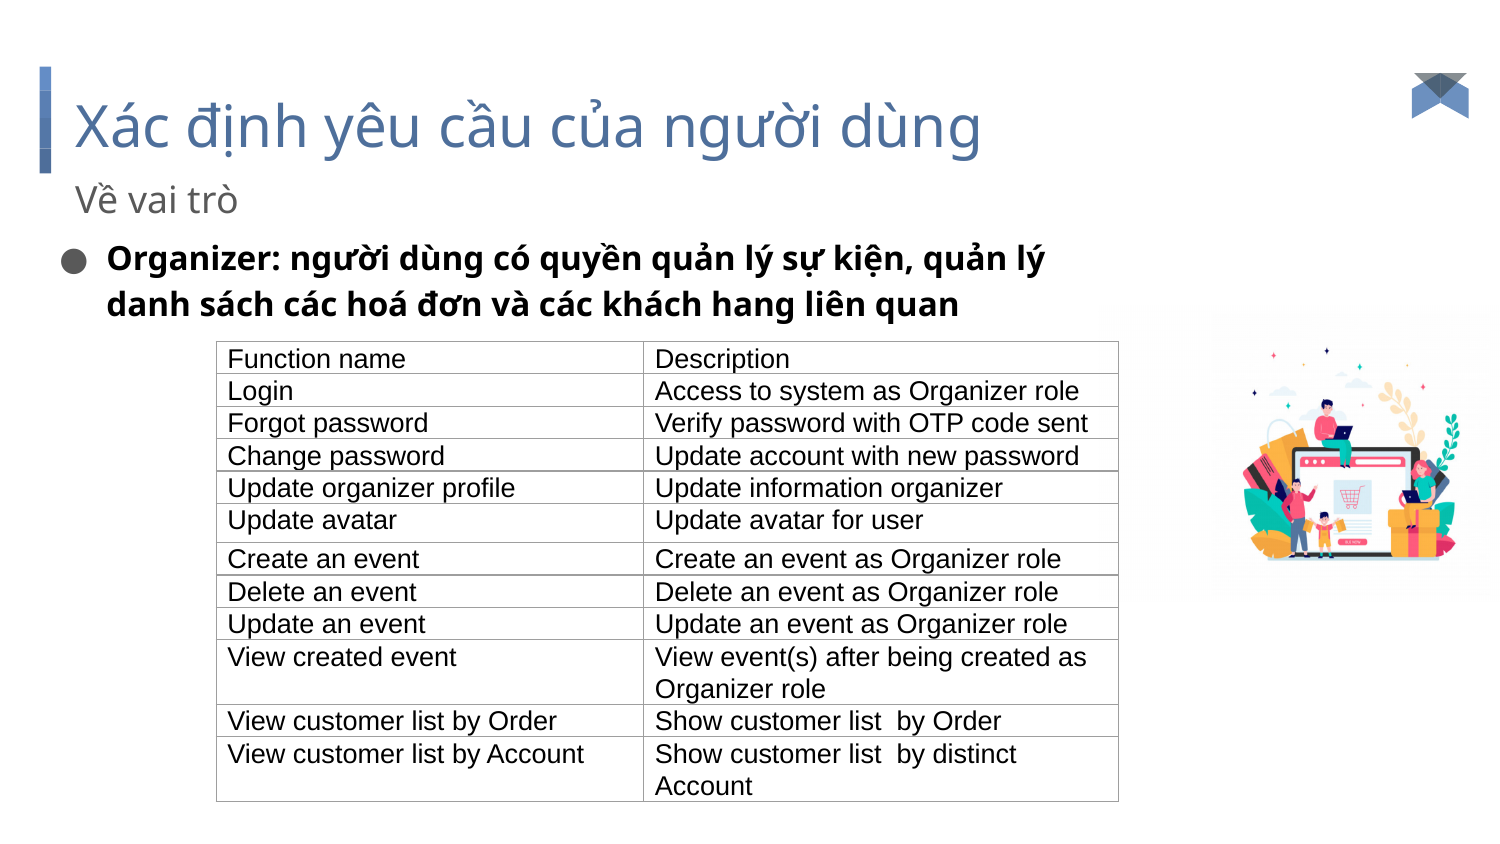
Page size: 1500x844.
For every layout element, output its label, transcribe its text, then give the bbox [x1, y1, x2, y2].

table_cell View customer list by Account [217, 737, 643, 801]
table_cell Login [217, 374, 643, 406]
table_header Description [644, 342, 1093, 373]
subtitle Về vai trò [60, 154, 1449, 219]
table_cell Create an event as Organizer role [644, 543, 1093, 574]
picture [1098, 305, 1500, 602]
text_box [1417, 67, 1464, 125]
table_cell Update information organizer [644, 472, 1093, 503]
table_cell Verify password with OTP code sent [644, 407, 1093, 438]
table_cell Update an event as Organizer role [644, 608, 1118, 639]
list Organizer: người dùng có quyền quản lý sự kiện, quản lý danh sách các hoá đơn và các khách hang liên quan [44, 216, 1147, 342]
table_cell Show customer list by distinct Account [644, 737, 1118, 801]
table_cell Update an event [217, 608, 643, 639]
table_cell Update avatar [217, 504, 643, 542]
table_cell Update avatar for user [644, 504, 1093, 542]
title Xác định yêu cầu của người dùng [60, 74, 1449, 154]
table_cell Change password [217, 439, 643, 470]
table_cell Access to system as Organizer role [644, 374, 1093, 406]
table_cell View created event [217, 640, 643, 704]
table_cell View event(s) after being created as Organizer role [644, 640, 1118, 704]
table_cell Forgot password [217, 407, 643, 438]
table_cell Delete an event as Organizer role [644, 576, 1095, 607]
table_cell Create an event [217, 543, 643, 574]
table_cell Update organizer profile [217, 472, 643, 503]
table_cell View customer list by Order [217, 705, 643, 736]
table_cell Update account with new password [644, 439, 1093, 470]
table_cell Delete an event [217, 576, 643, 607]
table_cell Show customer list by Order [644, 705, 1118, 736]
table_header Function name [217, 342, 643, 373]
